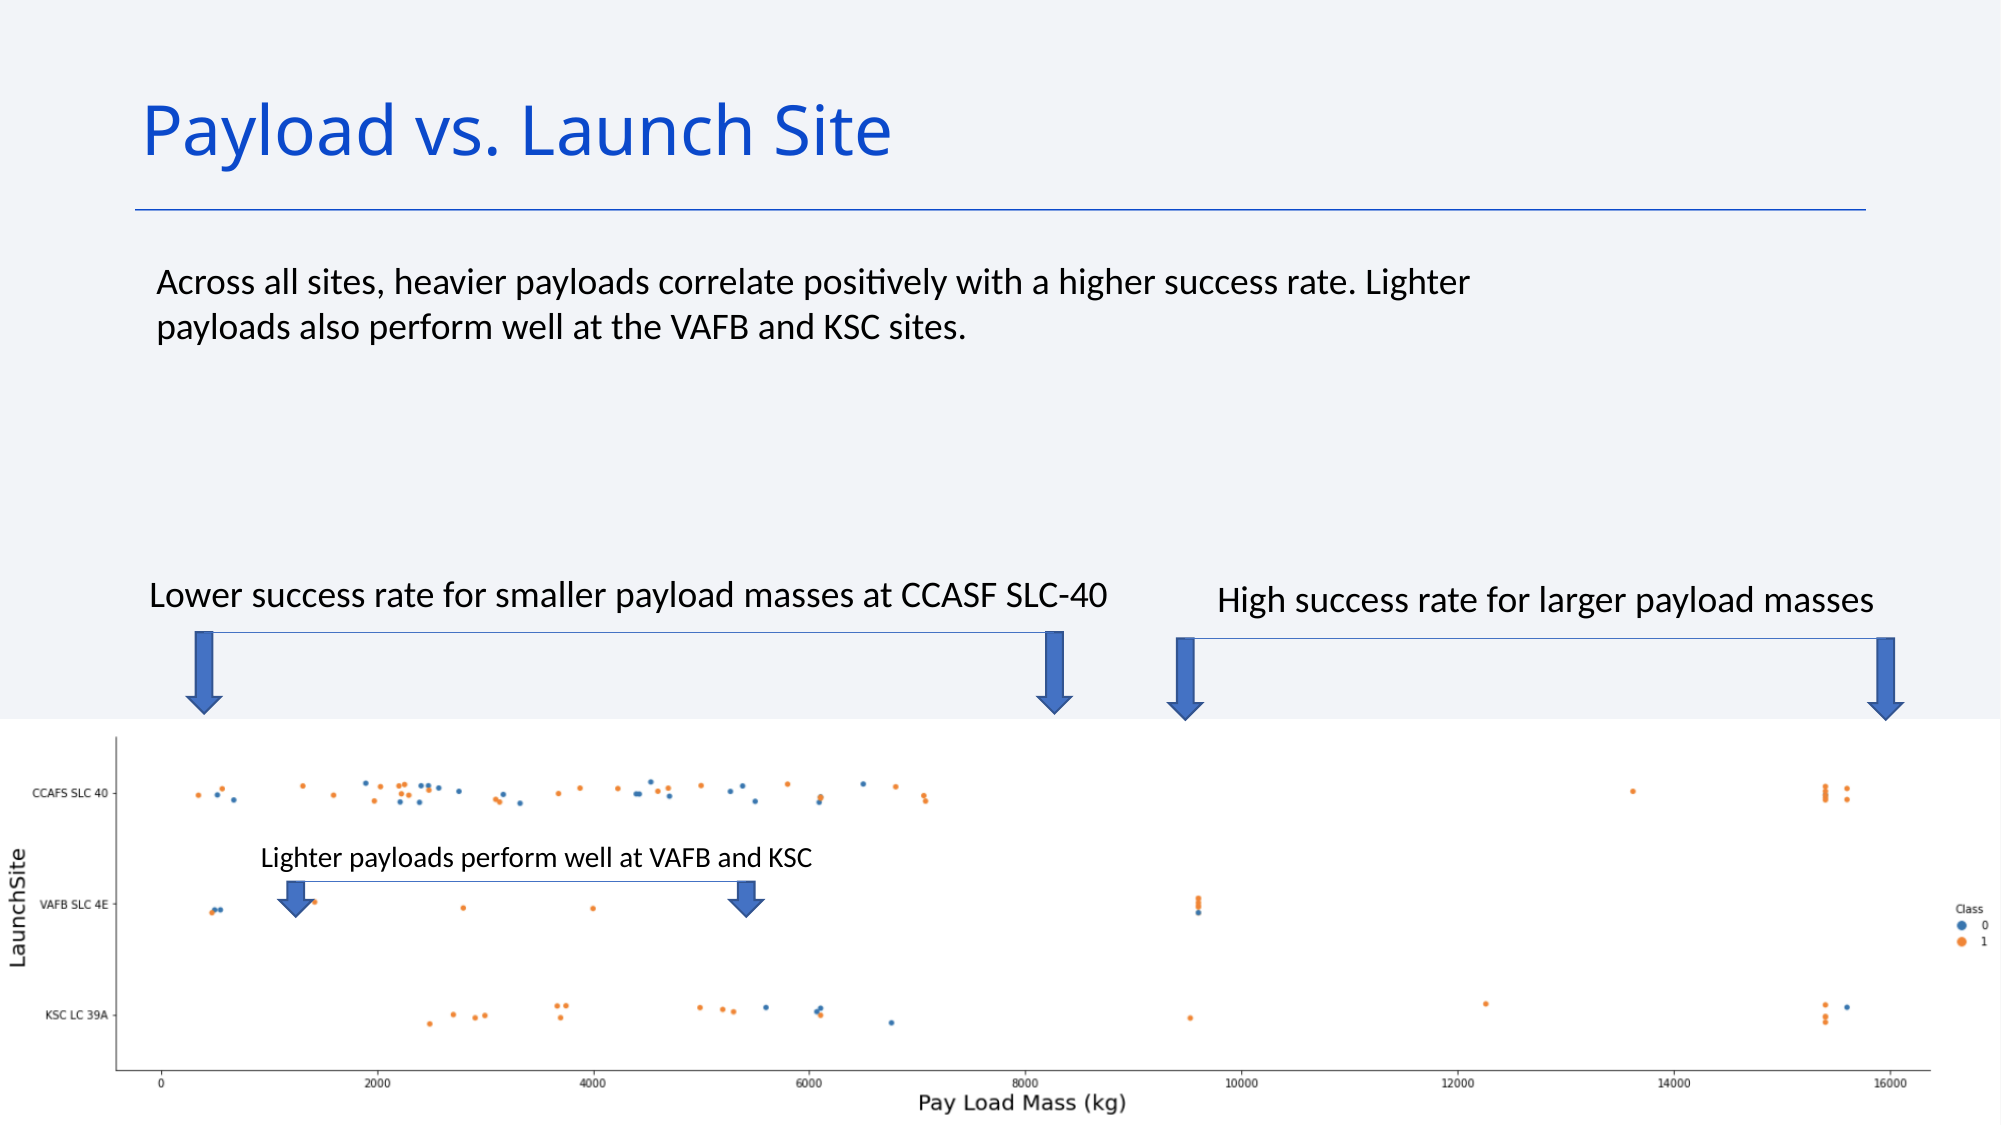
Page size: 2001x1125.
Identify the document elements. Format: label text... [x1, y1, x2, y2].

text_box [1035, 631, 1074, 715]
text_box Lower success rate for smaller payload masses at CCASF SLC-40 [134, 562, 1124, 623]
text_box [1166, 637, 1205, 719]
text_box High success rate for larger payload masses [1202, 567, 1890, 628]
text_box [184, 631, 224, 715]
text_box [1866, 637, 1905, 719]
picture [0, 0, 2001, 1125]
text_box Across all sites, heavier payloads correlate positively with a higher success rate. Lighter payloads also perform well at the VAFB and KSC sites. [141, 249, 1576, 355]
text_box Payload vs. Launch Site [126, 88, 1852, 179]
